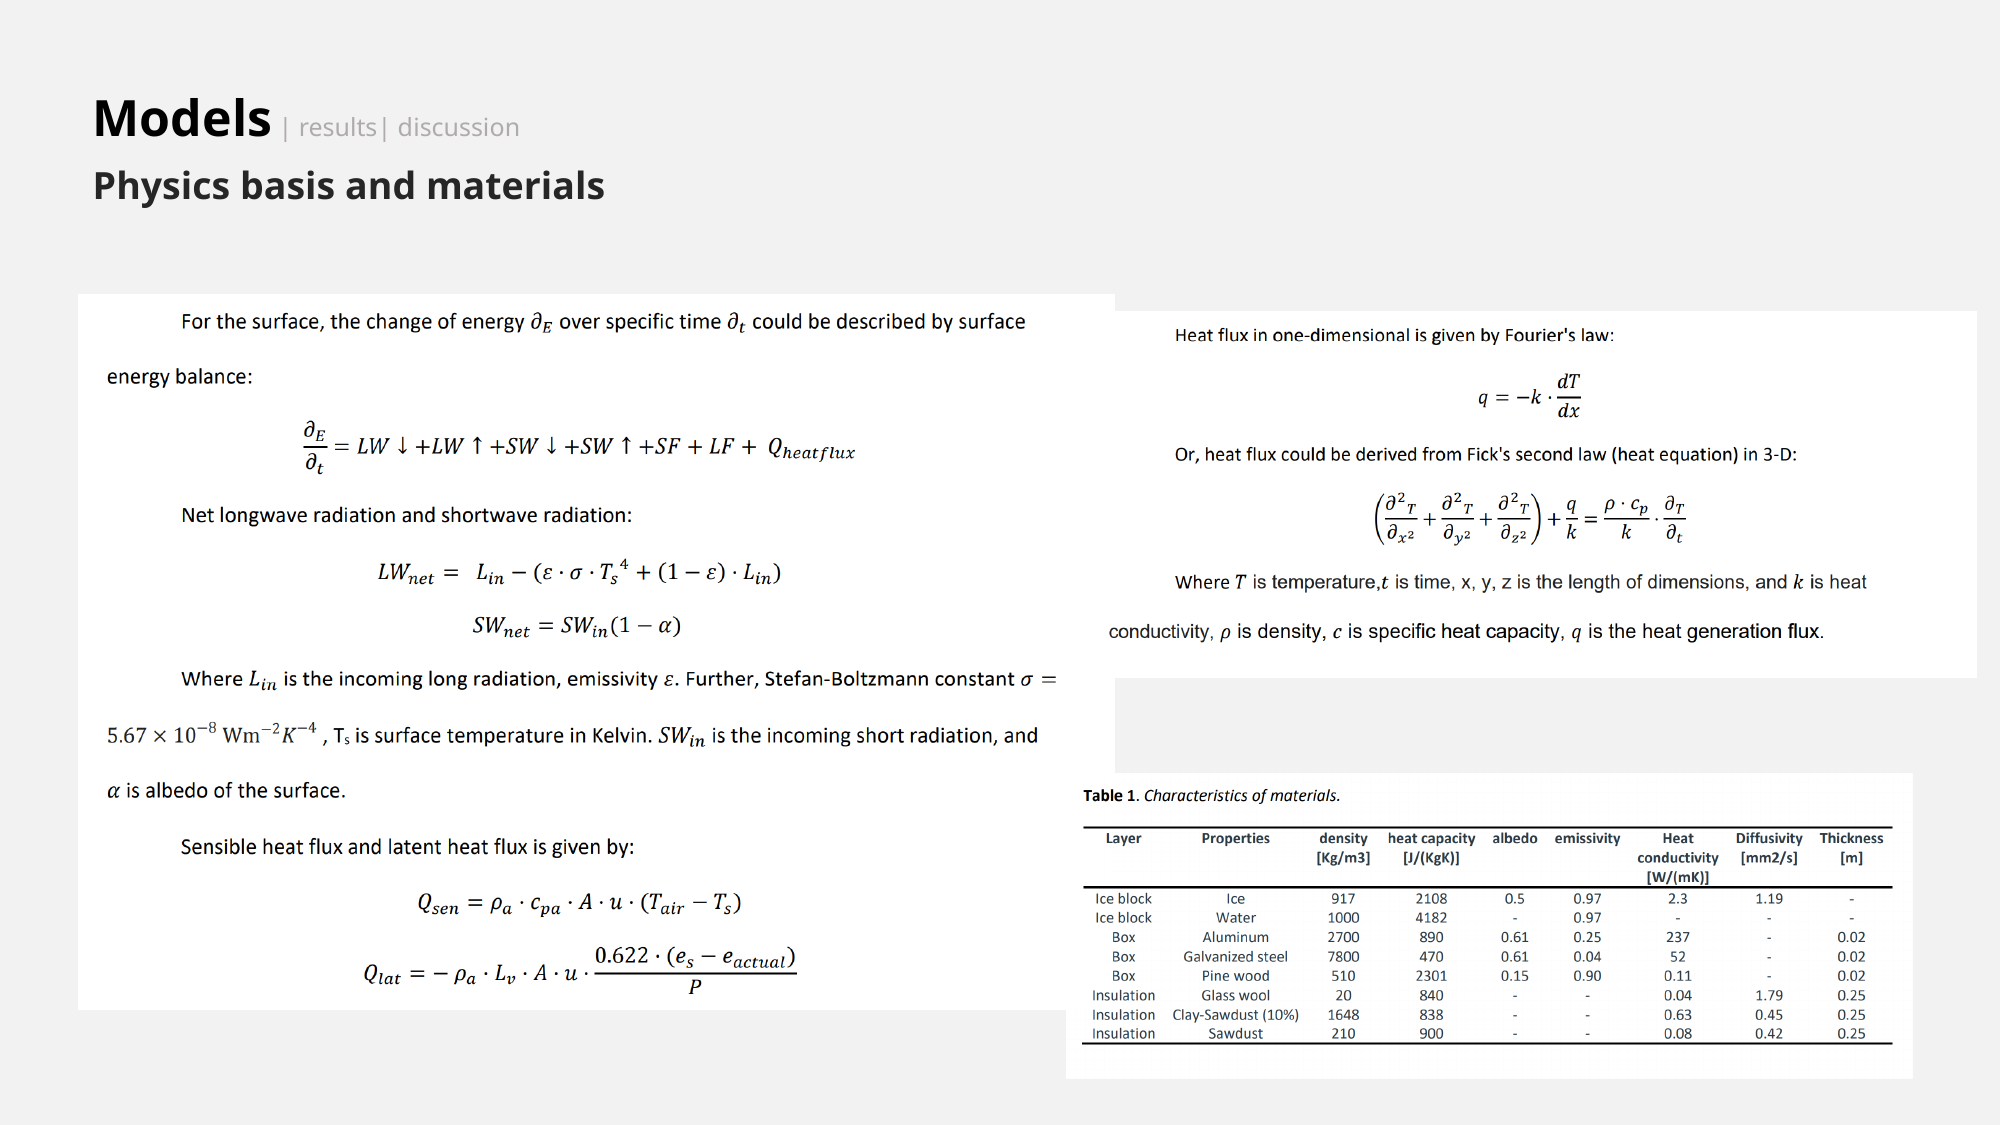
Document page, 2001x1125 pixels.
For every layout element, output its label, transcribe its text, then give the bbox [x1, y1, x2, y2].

text_box Models | results| discussion [77, 79, 1076, 154]
text_box Physics basis and materials [77, 154, 1198, 215]
picture [77, 294, 1977, 1079]
